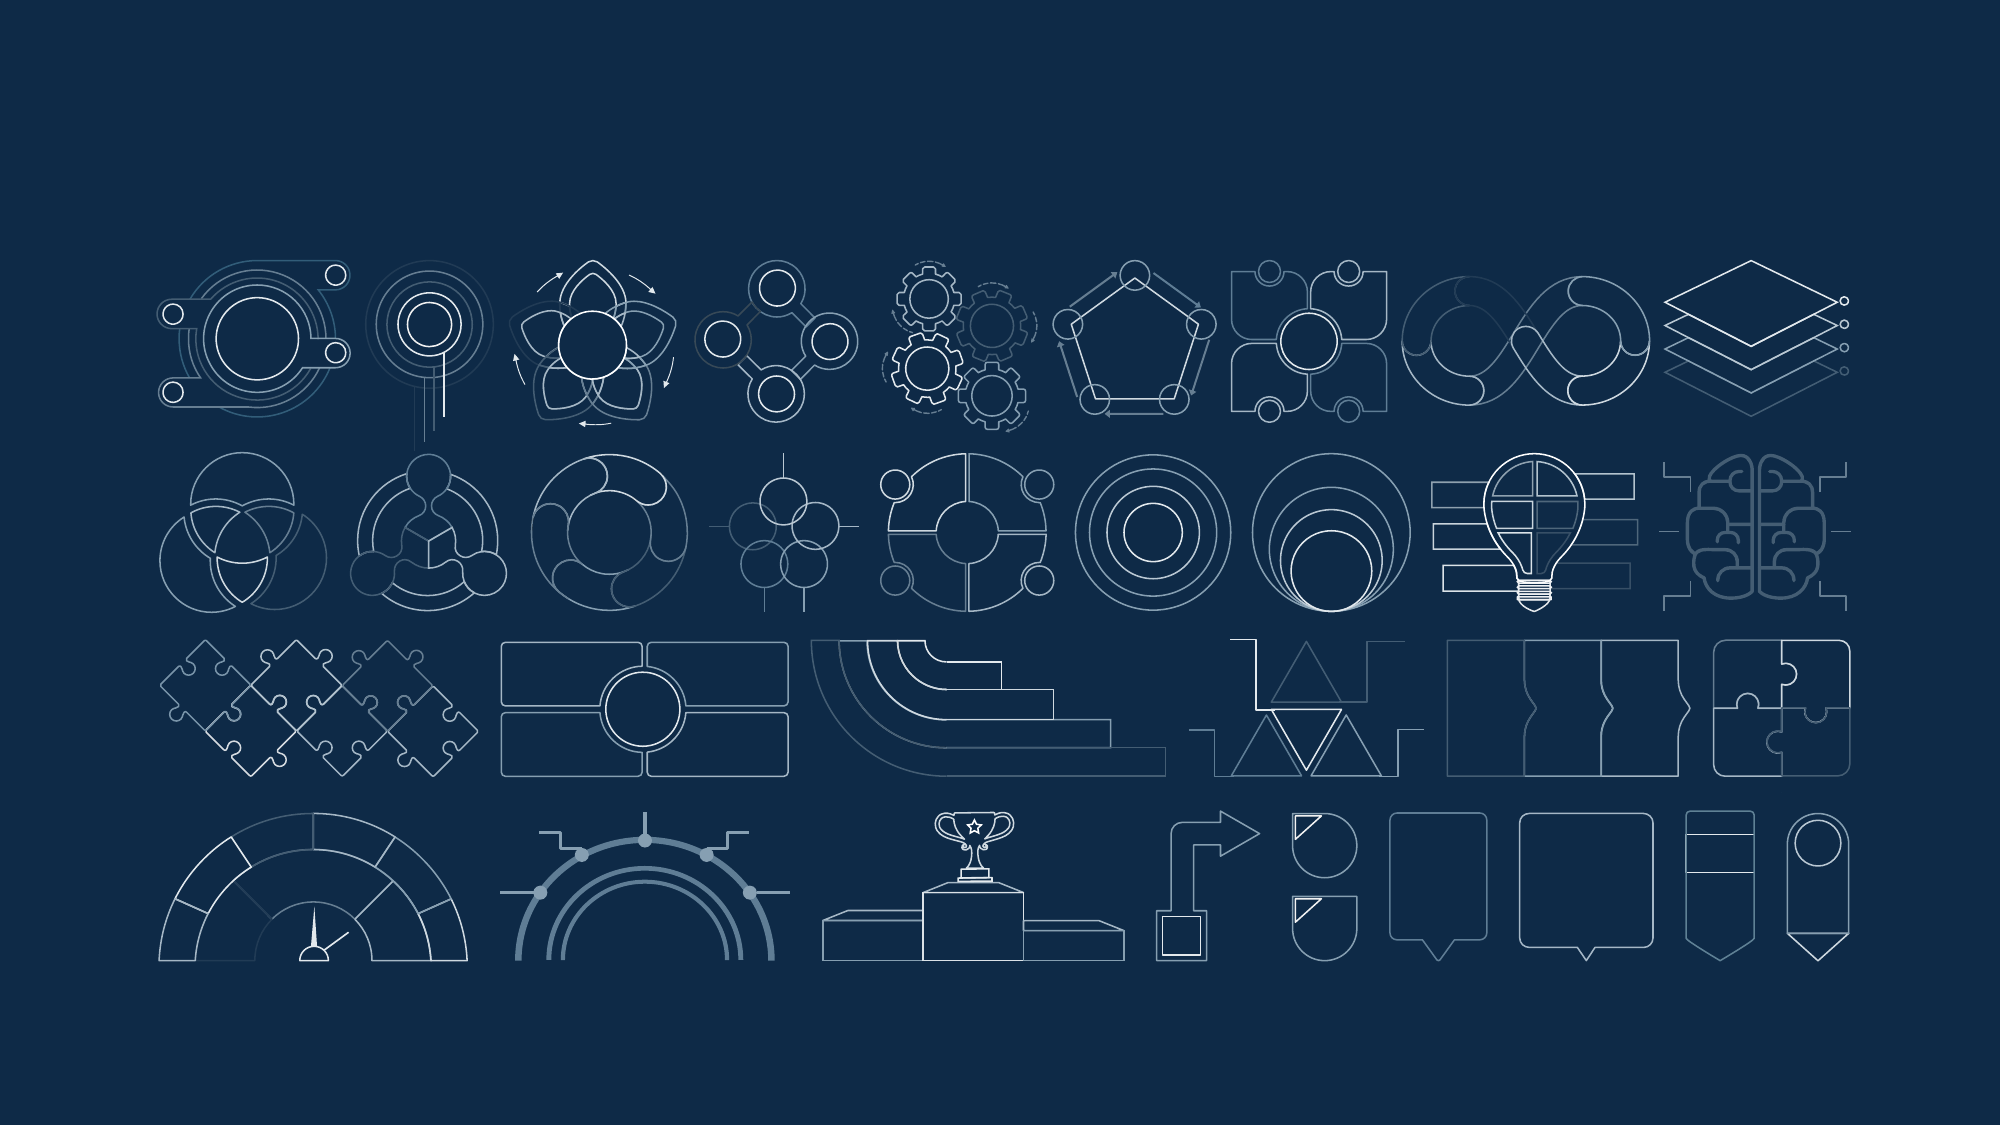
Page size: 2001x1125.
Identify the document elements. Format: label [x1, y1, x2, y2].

text_box [1787, 813, 1849, 962]
text_box [1713, 640, 1851, 777]
text_box [1156, 810, 1260, 961]
text_box [1519, 813, 1654, 961]
text_box [1188, 639, 1425, 778]
text_box [1401, 276, 1650, 406]
text_box [880, 453, 1055, 612]
text_box [531, 454, 688, 611]
text_box [1685, 810, 1755, 961]
text_box [1252, 453, 1411, 612]
text_box [156, 260, 351, 431]
text_box [508, 260, 677, 440]
text_box [822, 812, 1124, 961]
text_box [500, 642, 789, 777]
text_box [1075, 454, 1231, 611]
text_box [1292, 896, 1358, 961]
text_box [708, 453, 860, 612]
text_box [811, 640, 1166, 777]
text_box [347, 454, 511, 611]
text_box [499, 812, 791, 961]
text_box [881, 260, 1038, 433]
text_box [1052, 260, 1217, 418]
text_box [1659, 453, 1851, 612]
text_box [1231, 260, 1387, 423]
text_box [365, 260, 494, 452]
text_box [158, 813, 468, 961]
text_box [1389, 813, 1487, 961]
text_box [1431, 453, 1638, 612]
text_box [159, 452, 327, 613]
text_box [1292, 813, 1358, 879]
text_box [691, 260, 867, 423]
text_box [1447, 640, 1691, 777]
text_box [1664, 260, 1851, 417]
text_box [159, 640, 479, 777]
